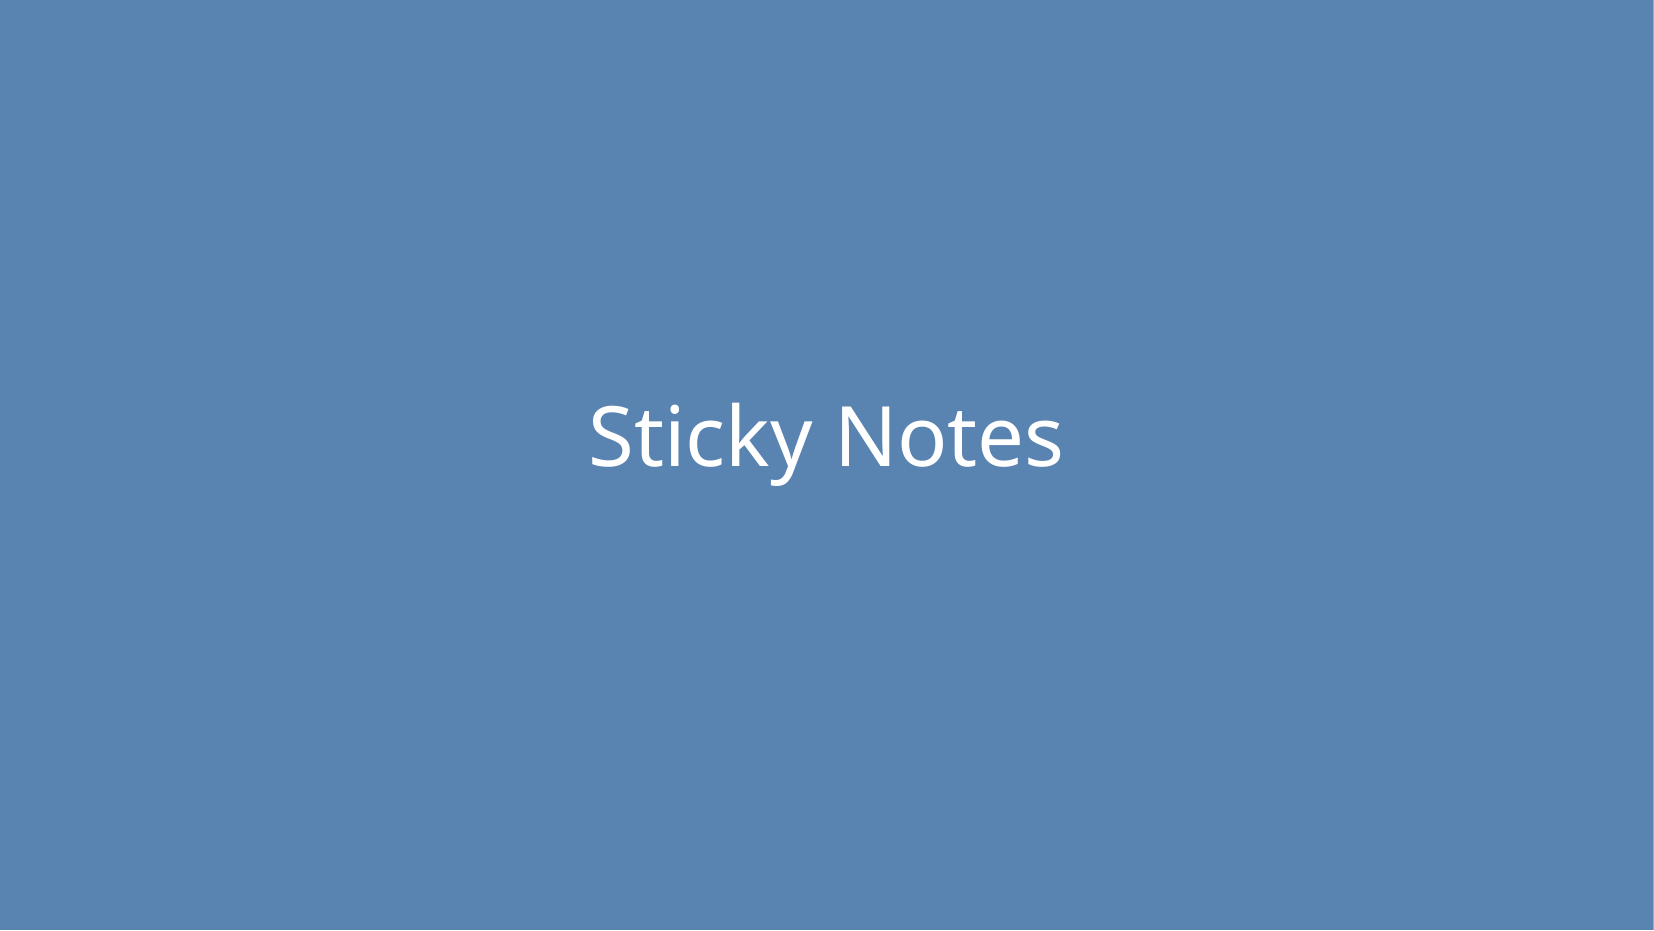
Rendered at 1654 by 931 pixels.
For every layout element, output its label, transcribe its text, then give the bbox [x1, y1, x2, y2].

title Sticky Notes [82, 362, 1571, 518]
